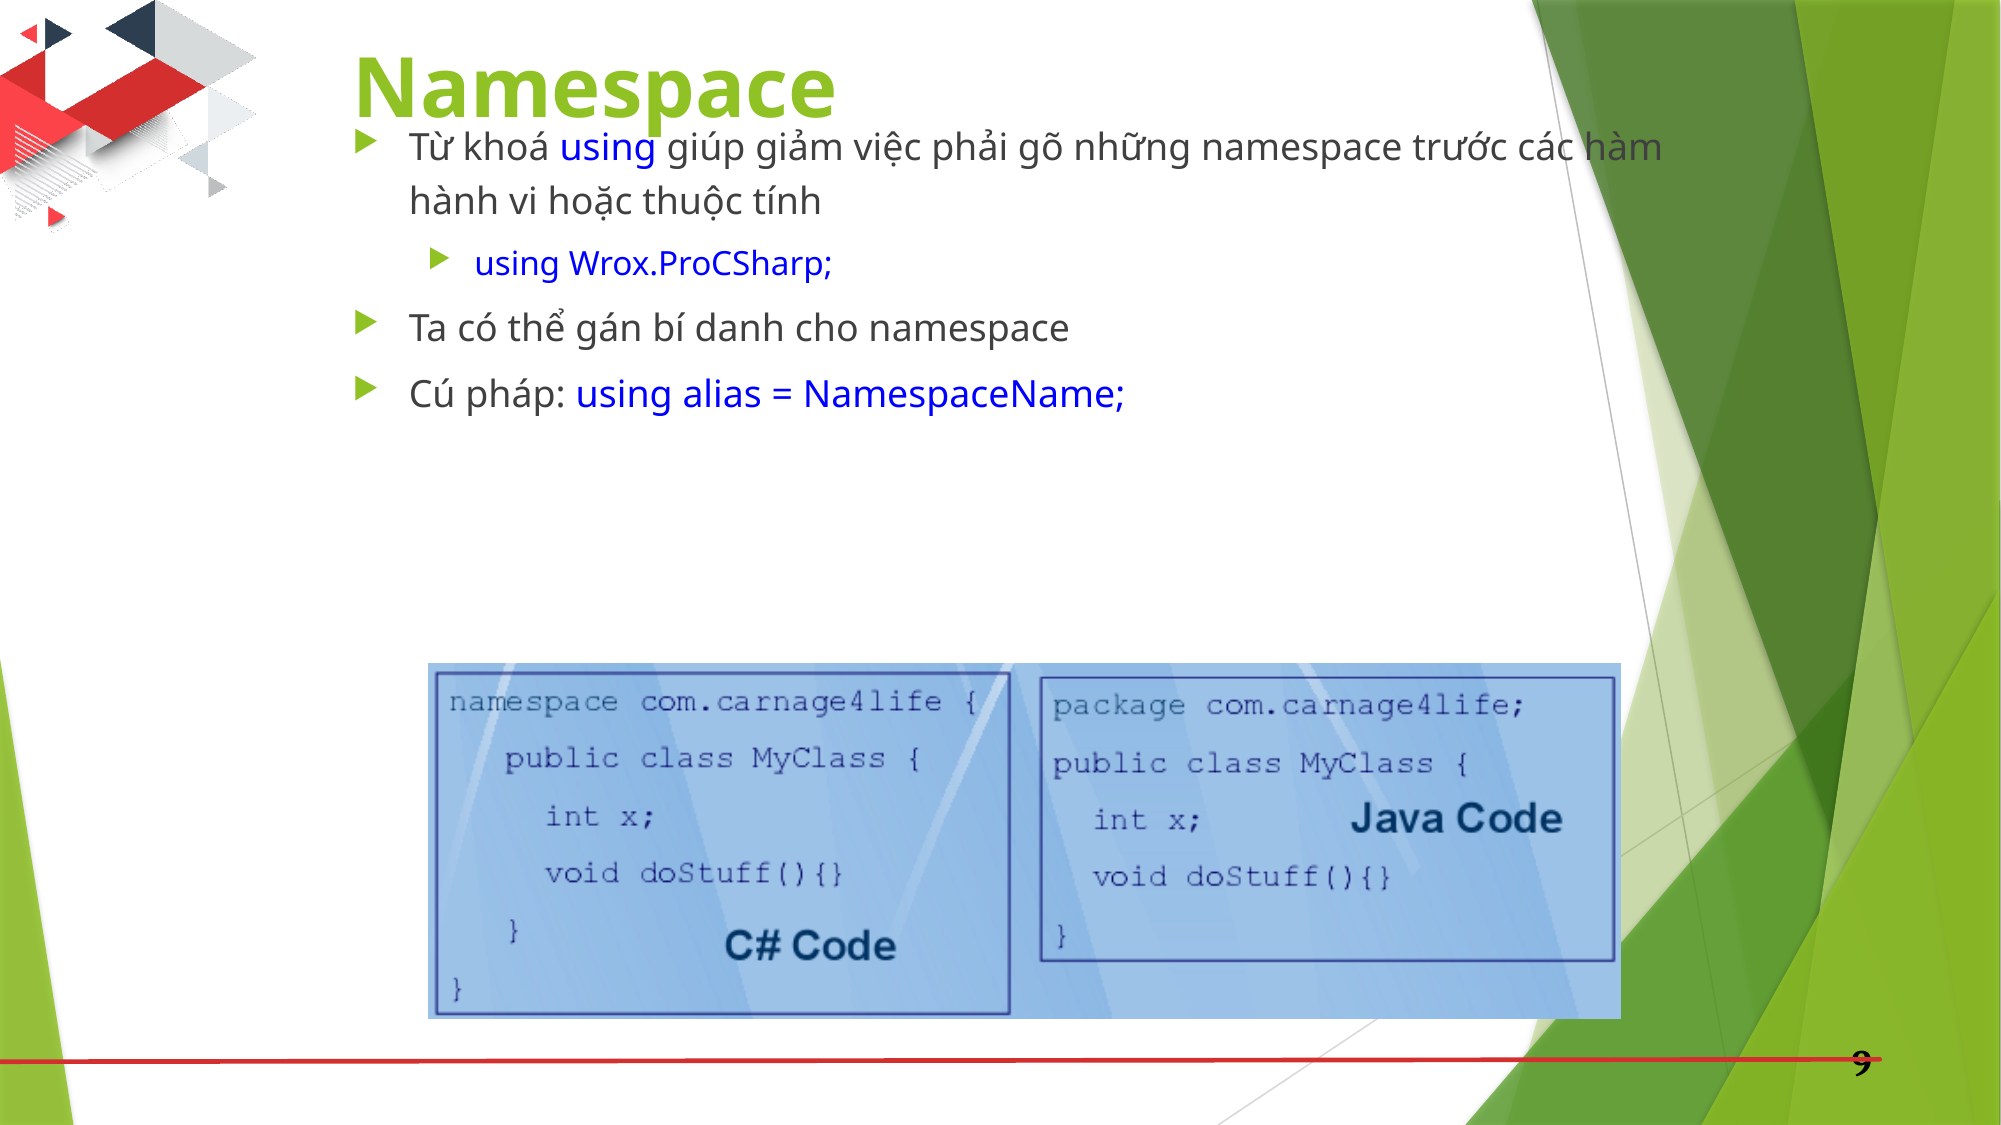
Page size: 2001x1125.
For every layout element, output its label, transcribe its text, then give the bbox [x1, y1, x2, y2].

title Namespace [337, 27, 1750, 155]
picture [427, 663, 1621, 1020]
list Từ khoá using giúp giảm việc phải gõ những namespace trước các hàm hành vi hoặc thuộc tính using Wrox.ProCSharp; Ta có thể gán bí danh cho namespace Cú pháp: using alias = NamespaceName; [337, 106, 1680, 1019]
picture [0, 0, 256, 233]
